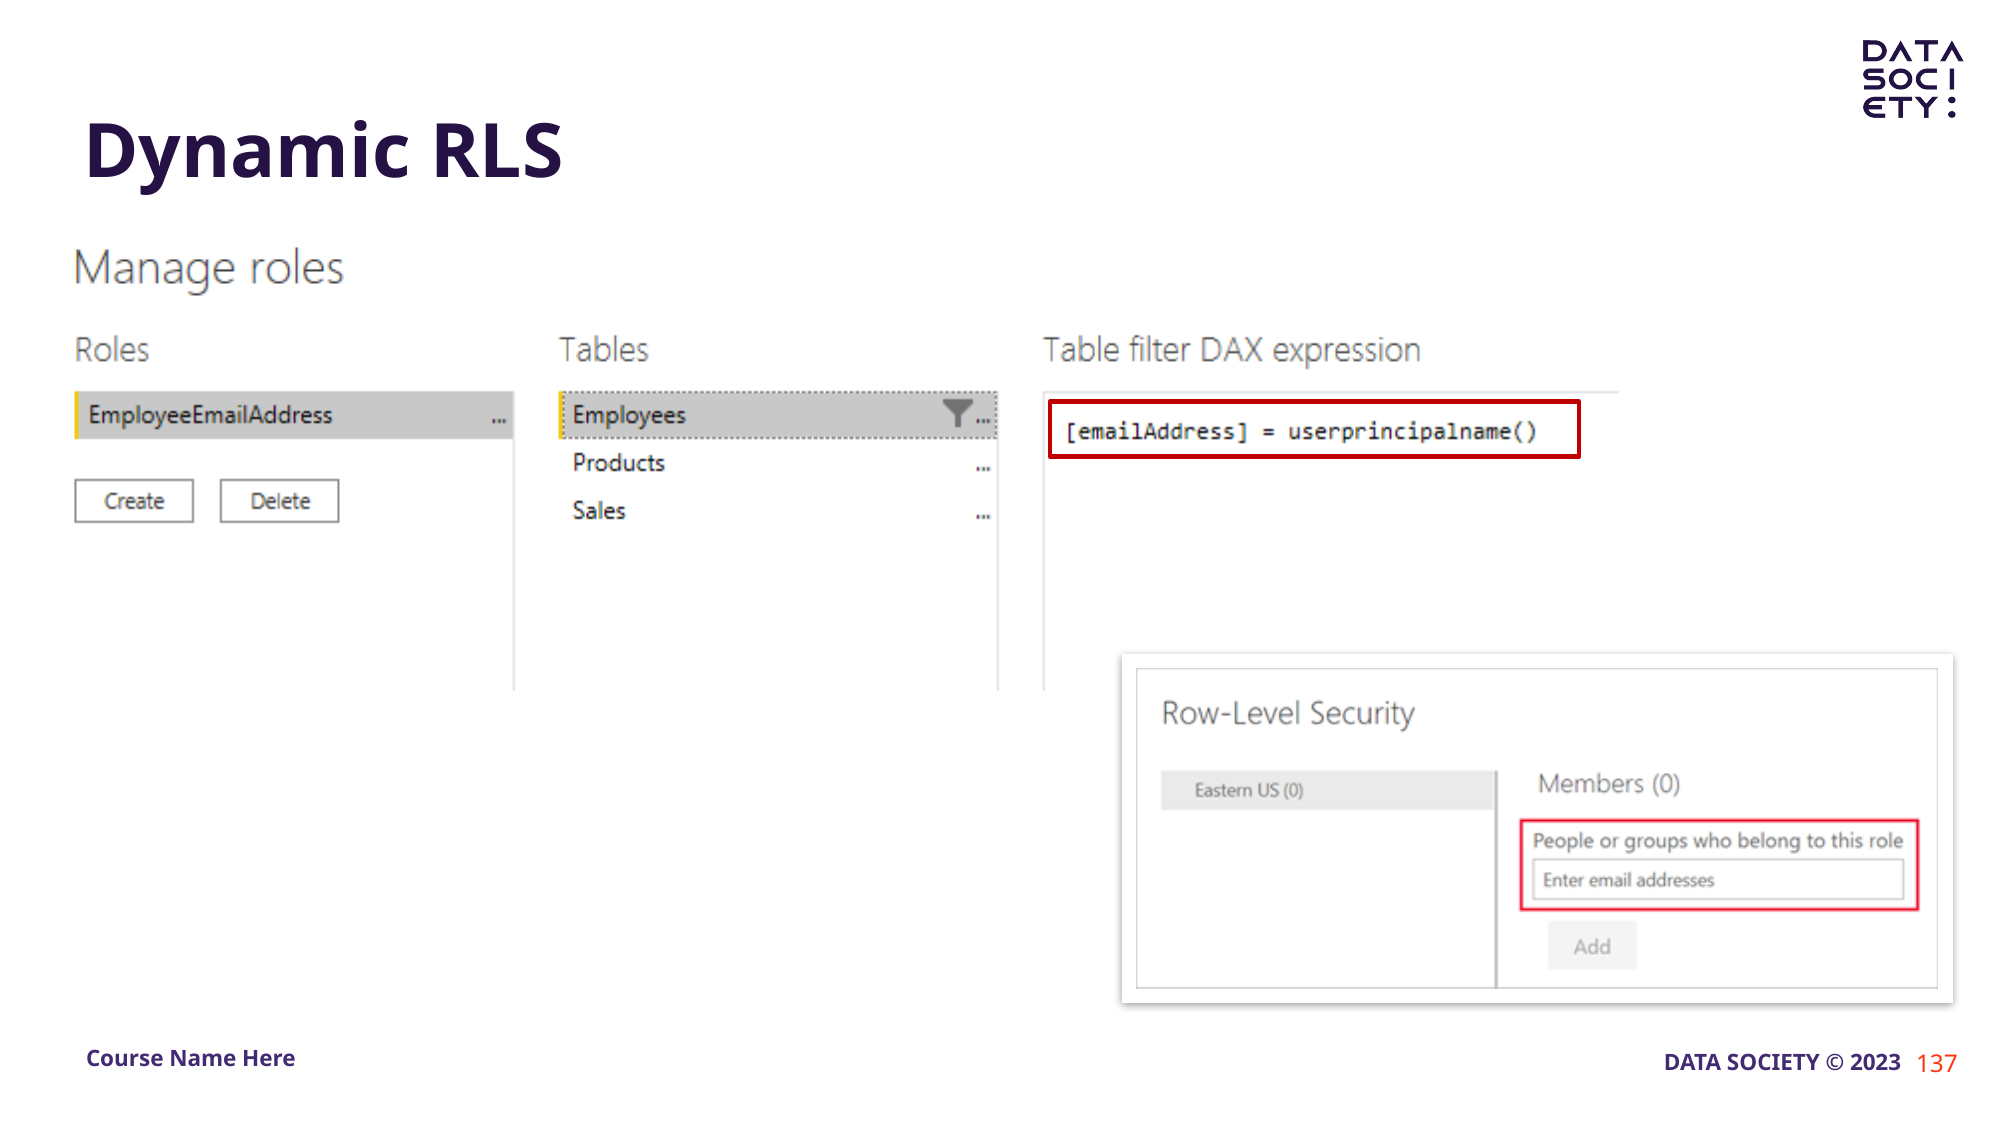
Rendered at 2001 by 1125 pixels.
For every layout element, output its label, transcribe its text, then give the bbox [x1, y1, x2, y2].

picture [1863, 40, 1964, 118]
slide_number ‹#› [1853, 1033, 1974, 1097]
title Dynamic RLS [68, 87, 1932, 213]
picture [61, 222, 1939, 990]
